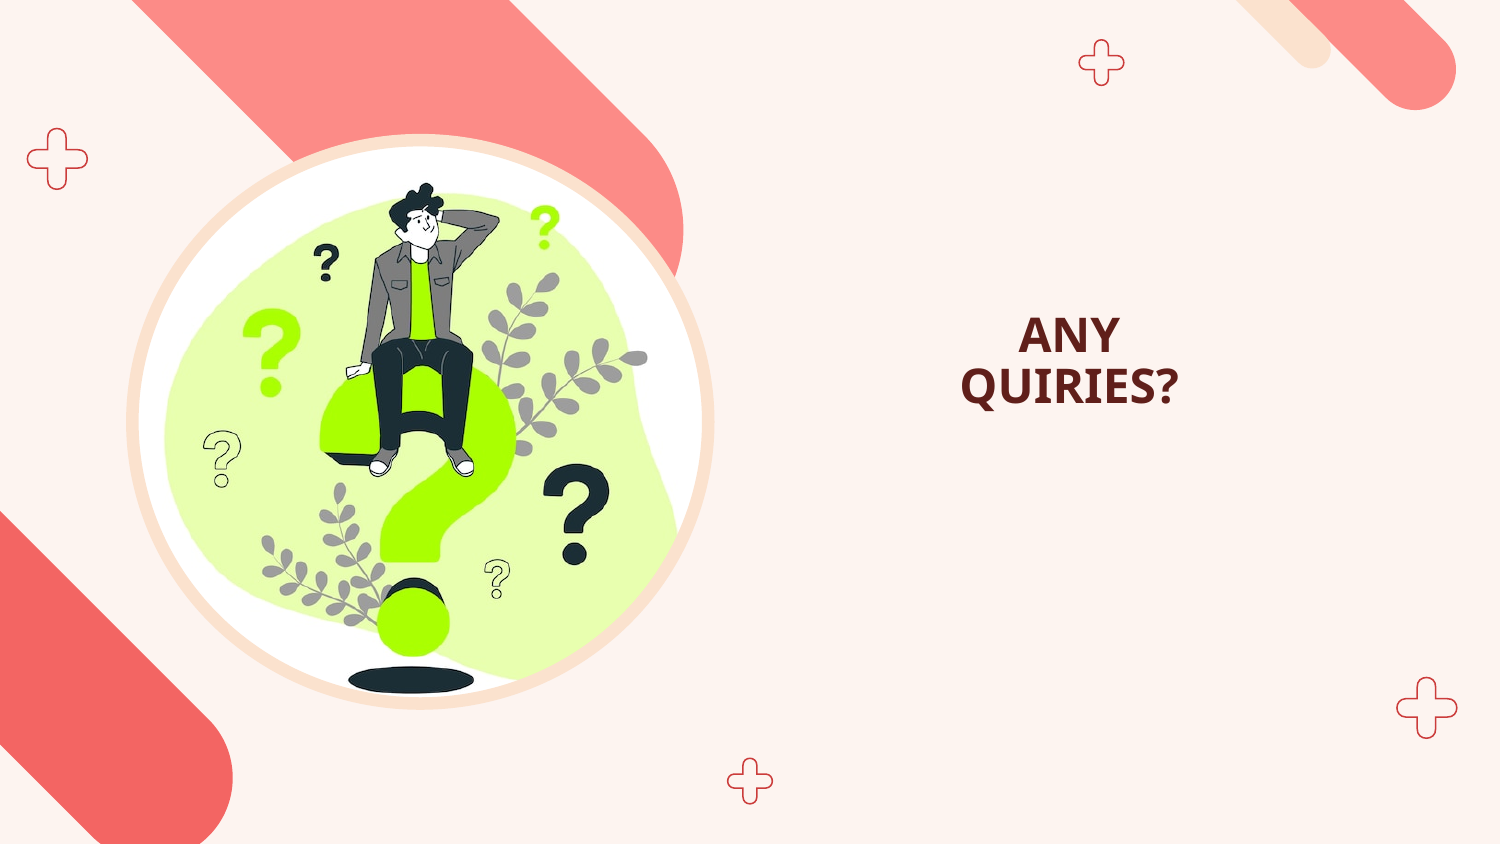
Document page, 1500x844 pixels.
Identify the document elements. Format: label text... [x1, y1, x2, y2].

text_box ANY QUIRIES? [943, 266, 1196, 459]
picture [132, 139, 709, 704]
